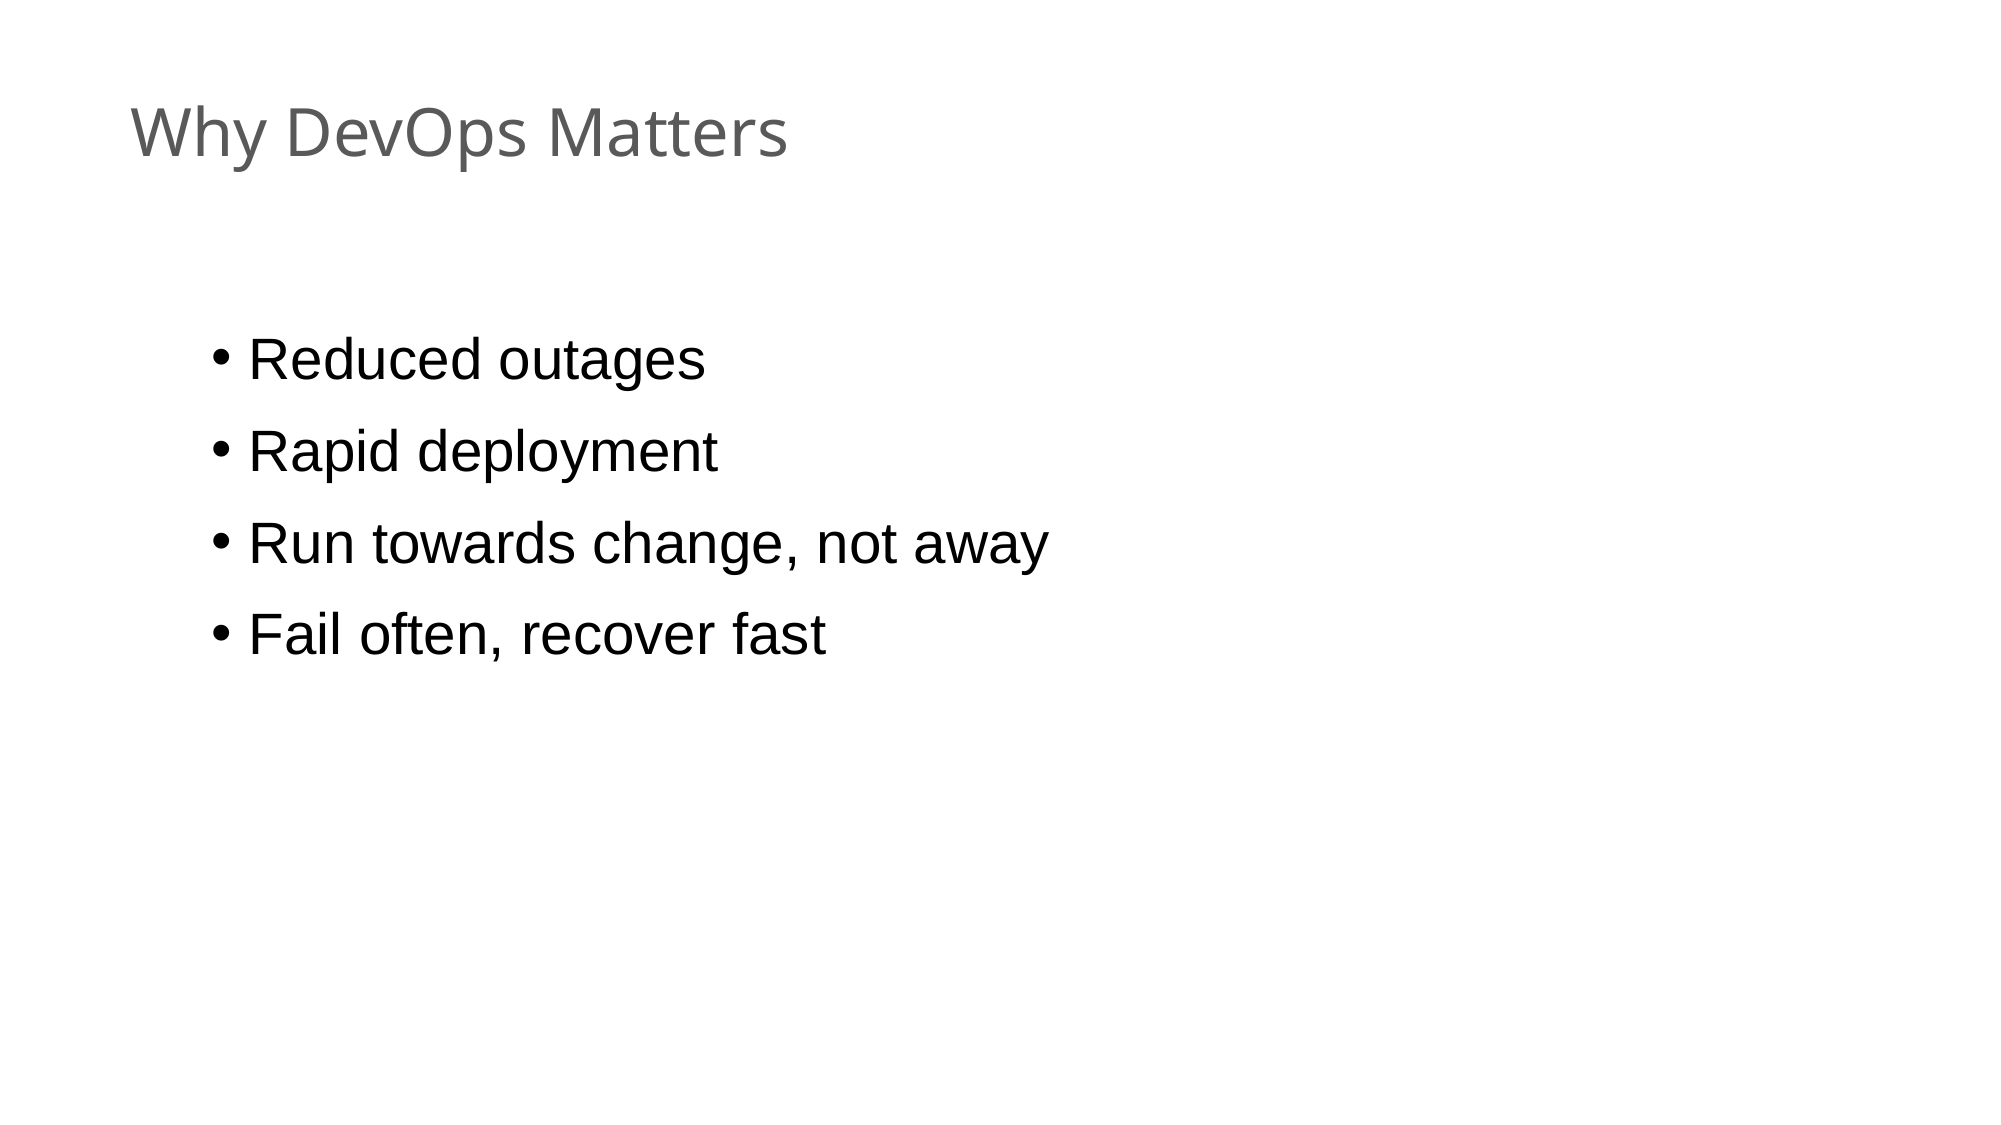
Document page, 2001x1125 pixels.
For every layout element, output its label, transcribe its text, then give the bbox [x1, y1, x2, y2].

list Reduced outages Rapid deployment Run towards change, not away Fail often, recover fast [196, 222, 1885, 985]
title Why DevOps Matters [115, 82, 1885, 155]
